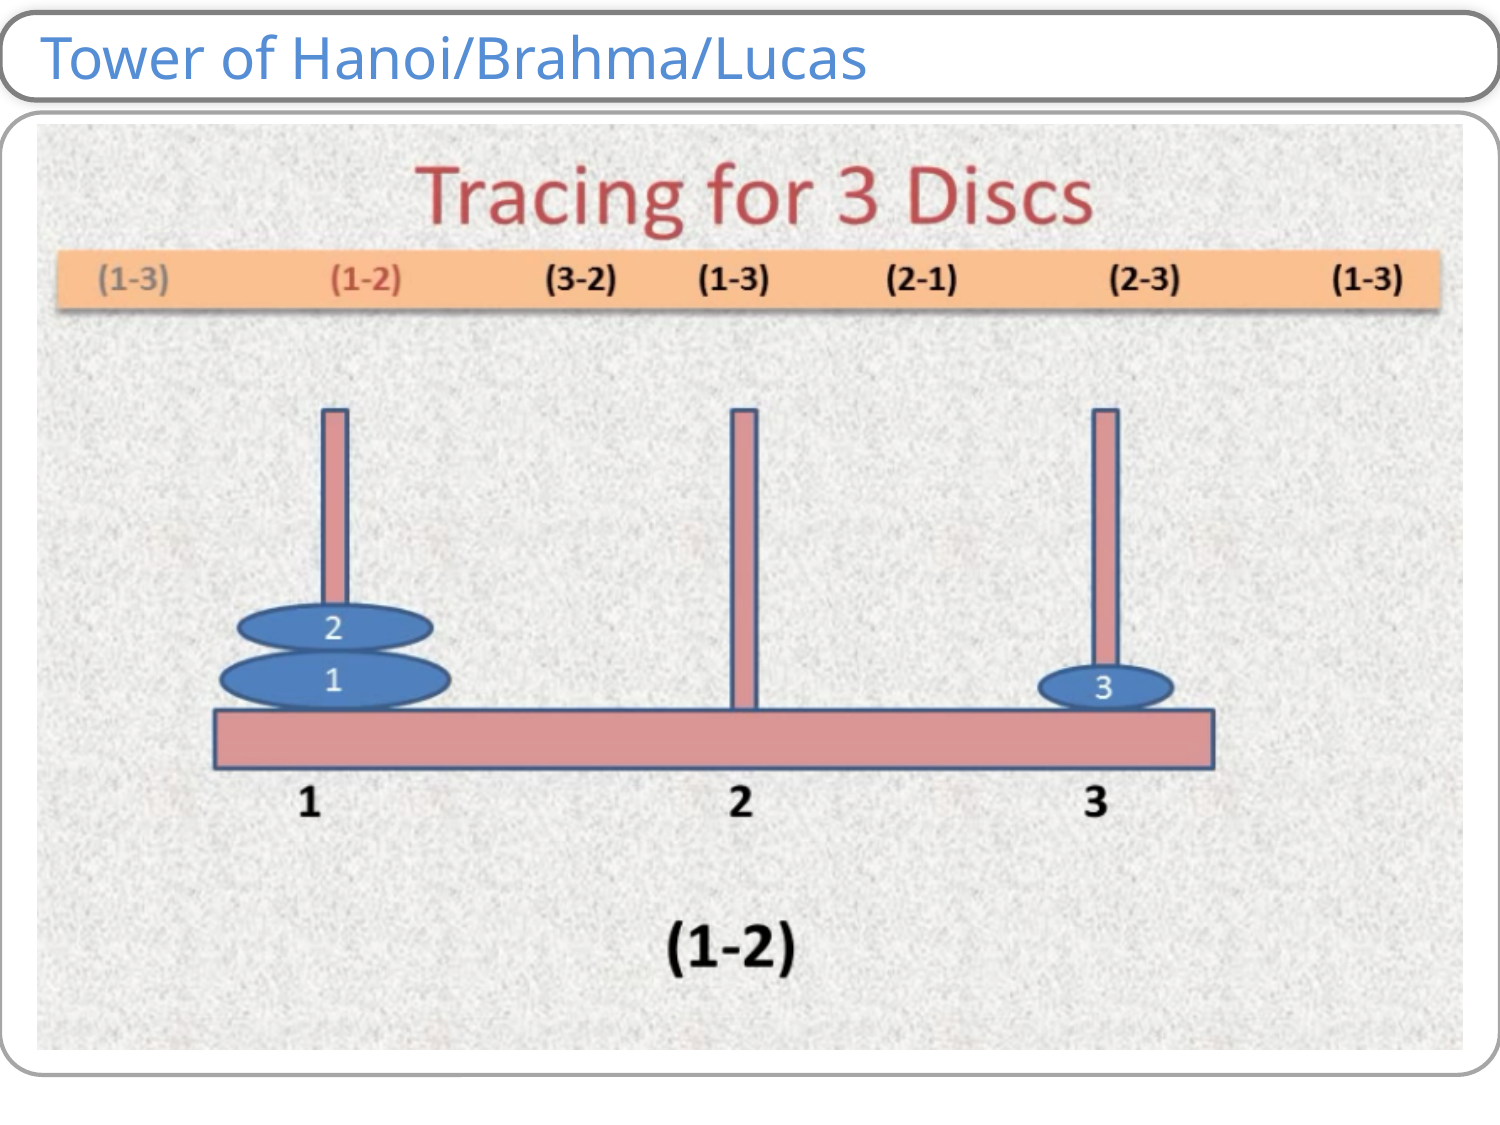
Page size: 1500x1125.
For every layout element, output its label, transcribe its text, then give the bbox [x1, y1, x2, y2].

picture [37, 124, 1463, 1051]
text_box [0, 111, 1500, 1078]
text_box Tower of Hanoi/Brahma/Lucas [0, 10, 1500, 103]
